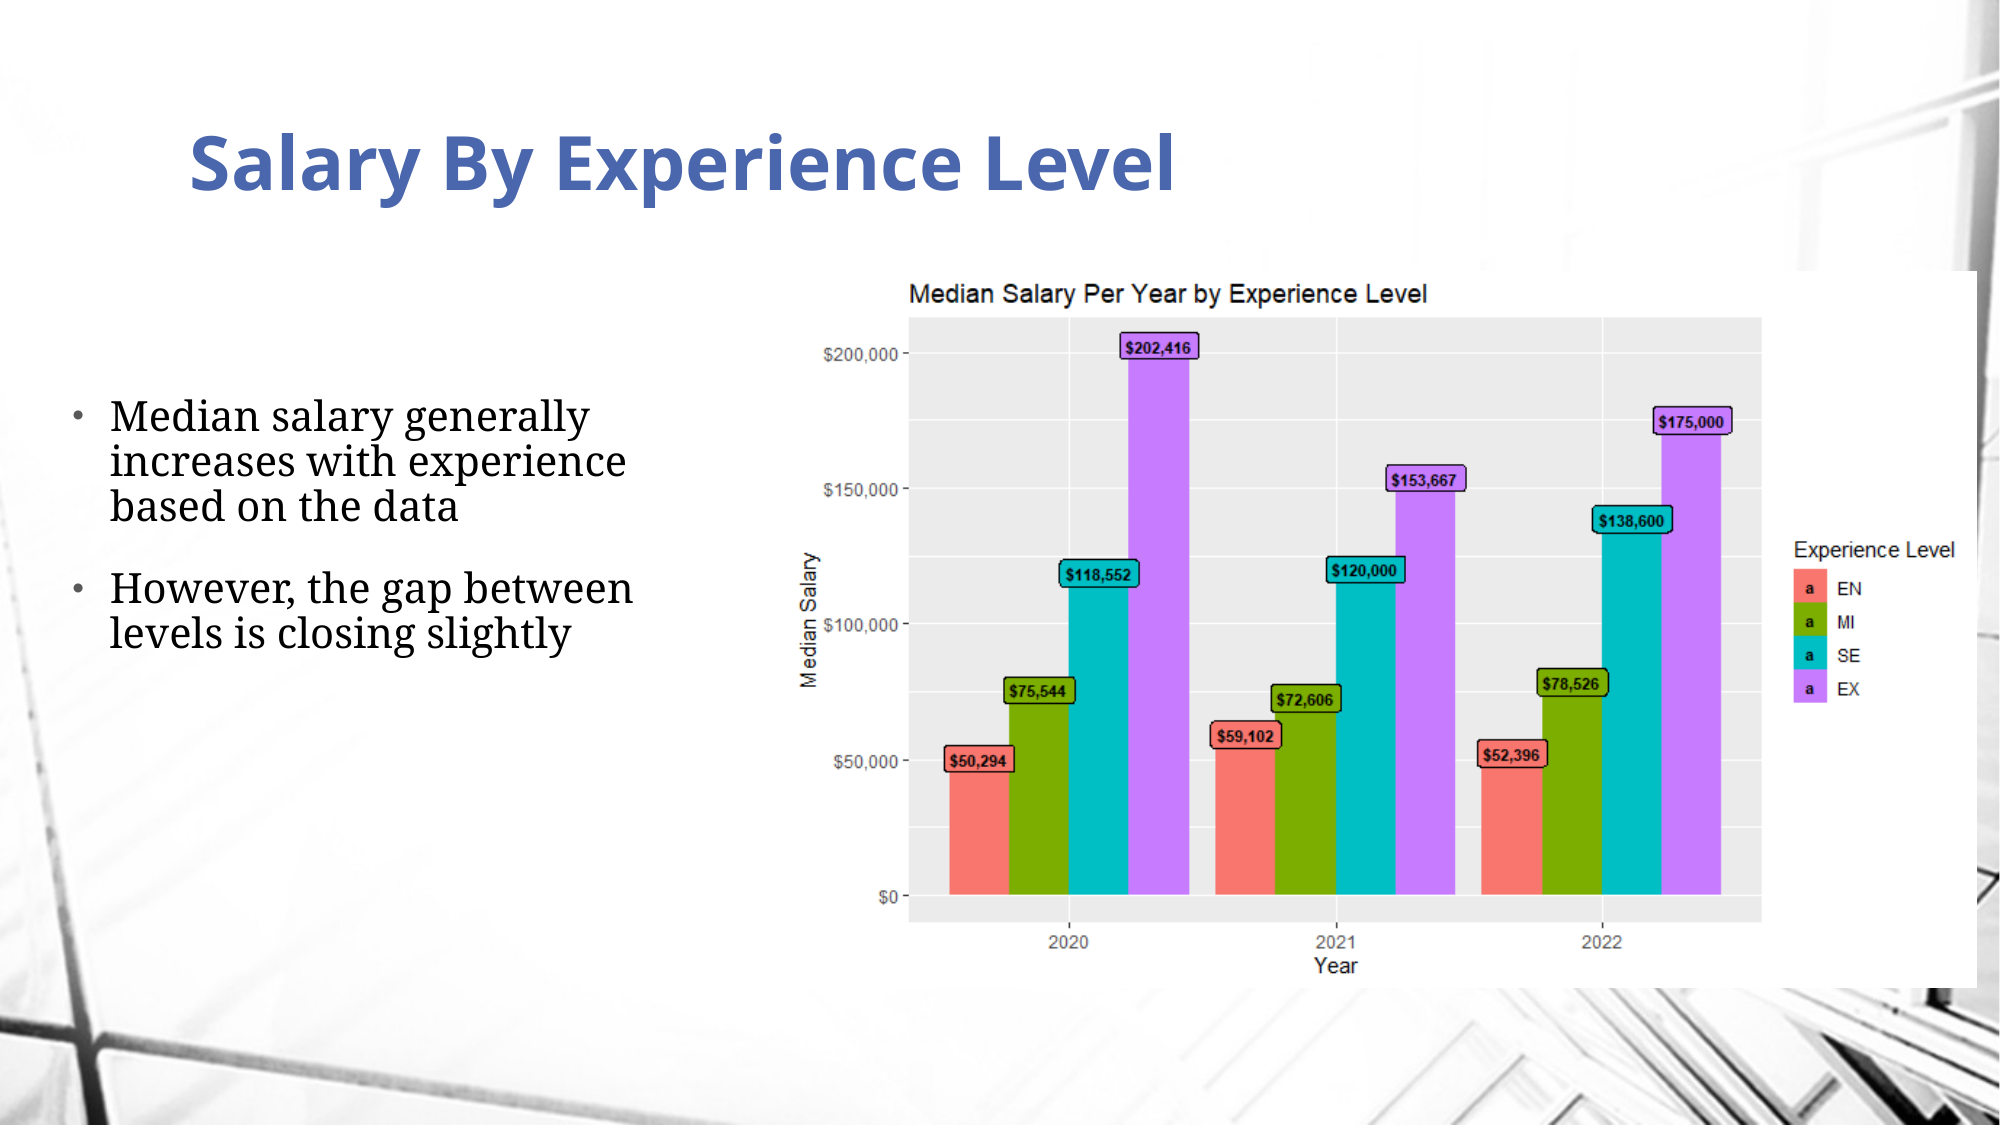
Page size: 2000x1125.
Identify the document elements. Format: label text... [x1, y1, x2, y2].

list Median salary generally increases with experience based on the data However, the gap between levels is closing slightly [49, 299, 748, 988]
picture [0, 0, 2000, 1125]
title Salary By Experience Level [174, 37, 1600, 213]
